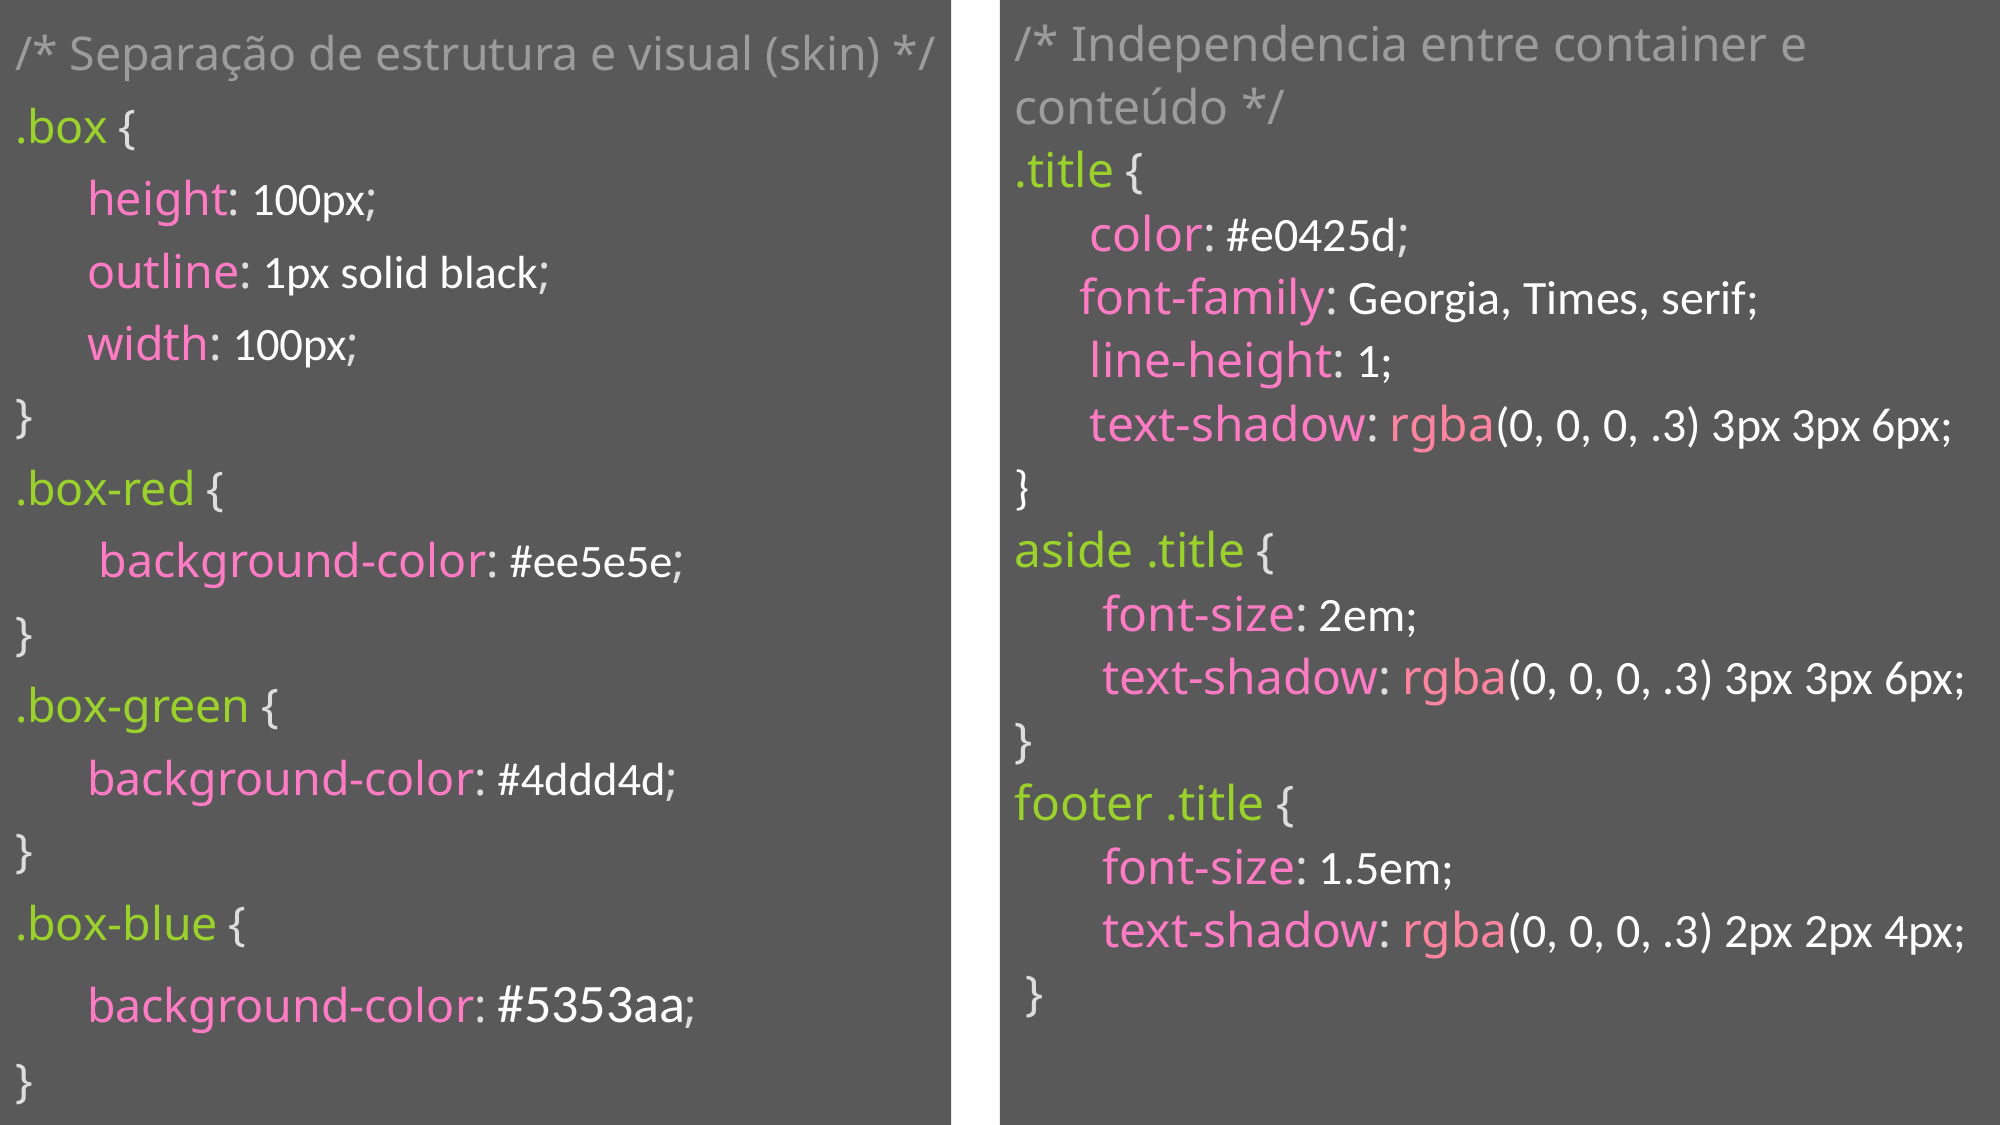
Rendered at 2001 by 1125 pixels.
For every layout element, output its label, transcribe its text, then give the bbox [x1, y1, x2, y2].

list /* Separação de estrutura e visual (skin) */ .box { height: 100px; outline: 1px solid black; width: 100px; } .box-red { background-color: #ee5e5e; } .box-green { background-color: #4ddd4d; } .box-blue { background-color: #5353aa; } [0, 0, 952, 1125]
text_box /* Independencia entre container e conteúdo */ .title { color: #e0425d; font-family: Georgia, Times, serif; line-height: 1; text-shadow: rgba(0, 0, 0, .3) 3px 3px 6px; } aside .title { font-size: 2em; text-shadow: rgba(0, 0, 0, .3) 3px 3px 6px; } footer .title { font-size: 1.5em; text-shadow: rgba(0, 0, 0, .3) 2px 2px 4px; } [999, 0, 2000, 1125]
